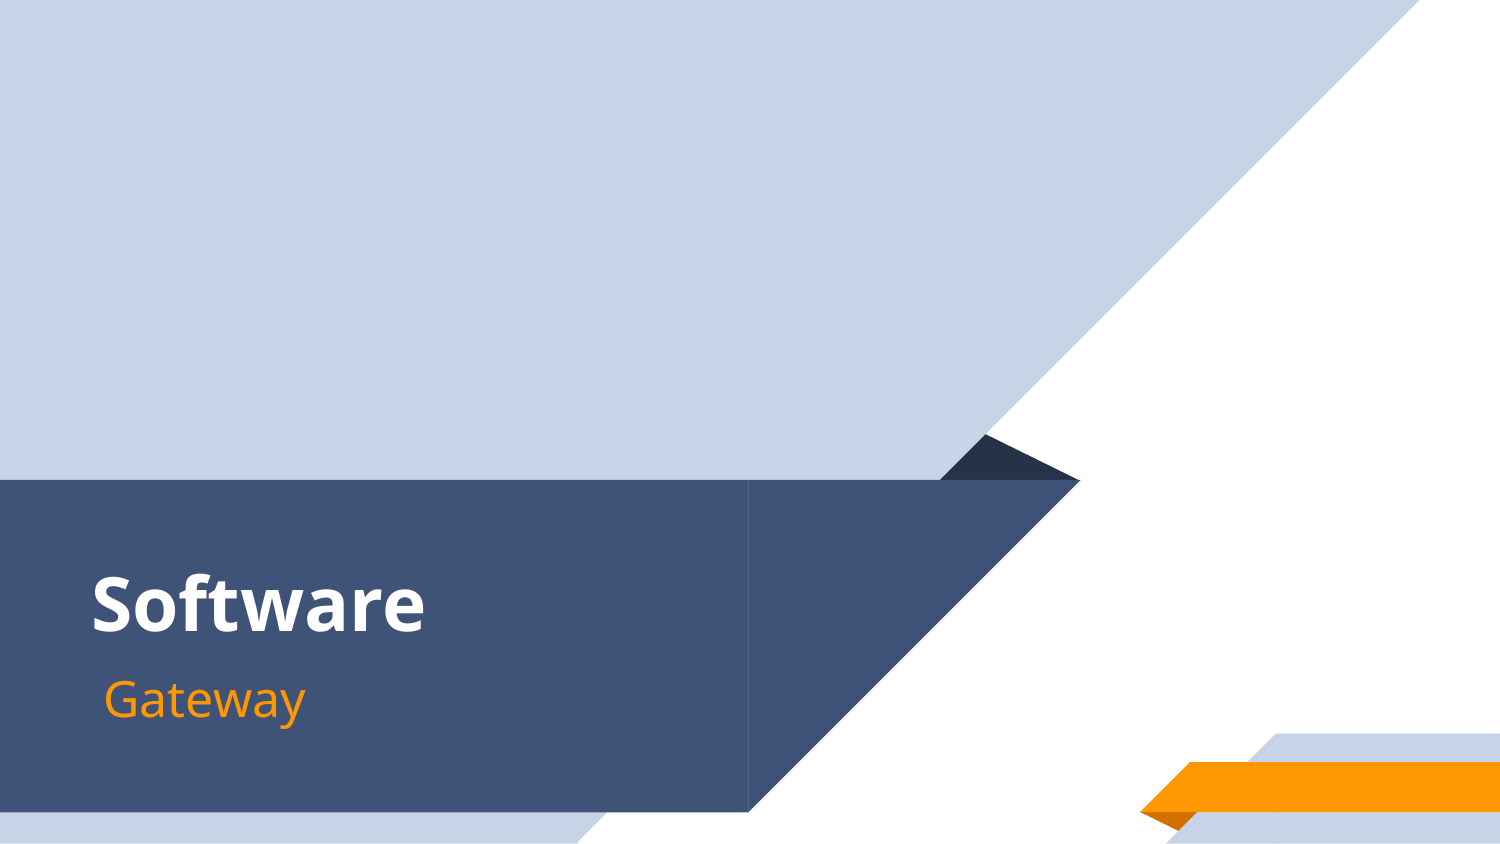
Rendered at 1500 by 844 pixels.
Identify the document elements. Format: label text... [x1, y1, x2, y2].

subtitle Gateway [76, 652, 748, 781]
title Software [76, 470, 748, 652]
